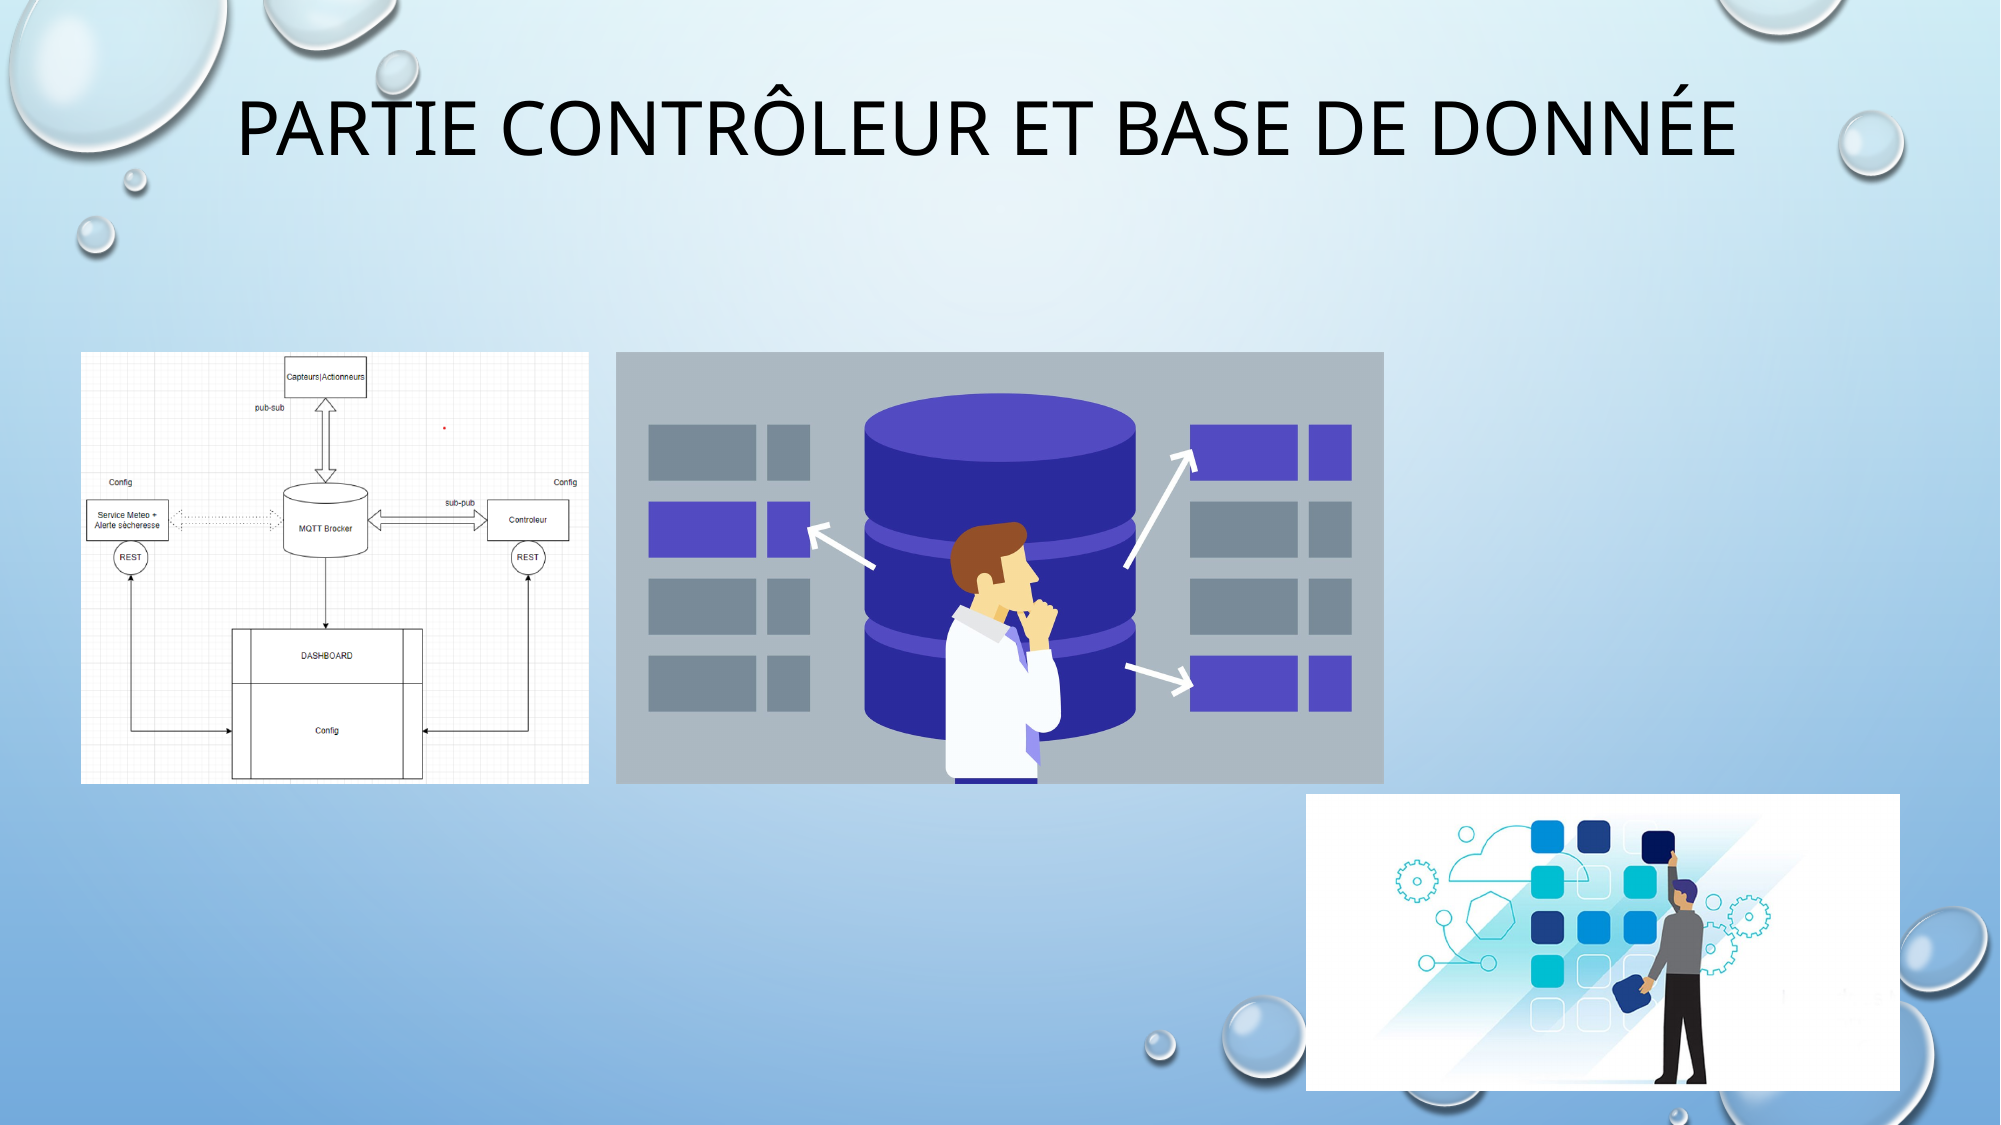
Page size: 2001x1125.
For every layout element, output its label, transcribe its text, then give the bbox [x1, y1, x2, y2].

picture [0, 0, 2000, 1125]
title Partie contrôleur et base de donnée [137, 0, 1838, 262]
